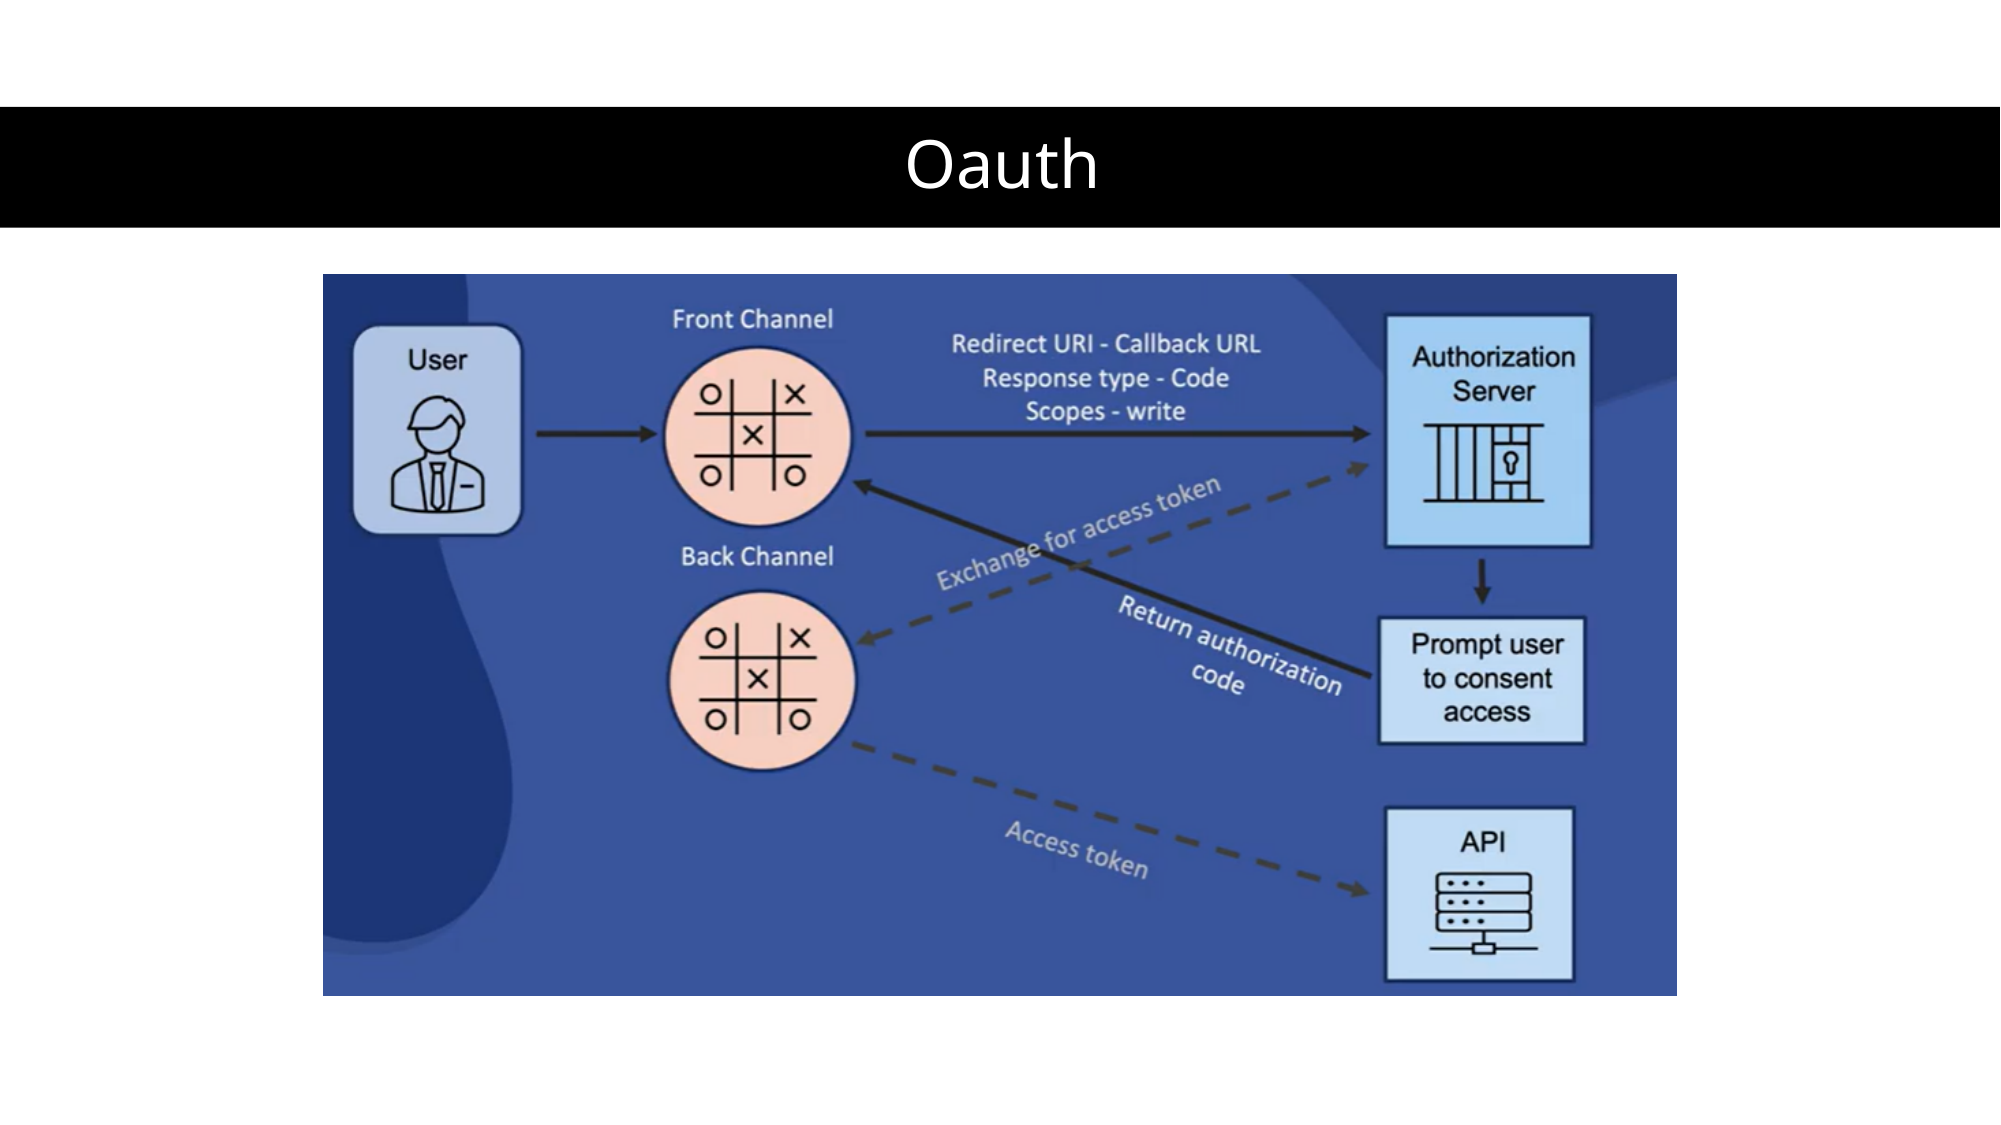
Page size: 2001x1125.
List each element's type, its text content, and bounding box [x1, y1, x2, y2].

picture [323, 274, 1677, 996]
text_box [0, 106, 2000, 229]
title Oauth [91, 105, 1931, 228]
